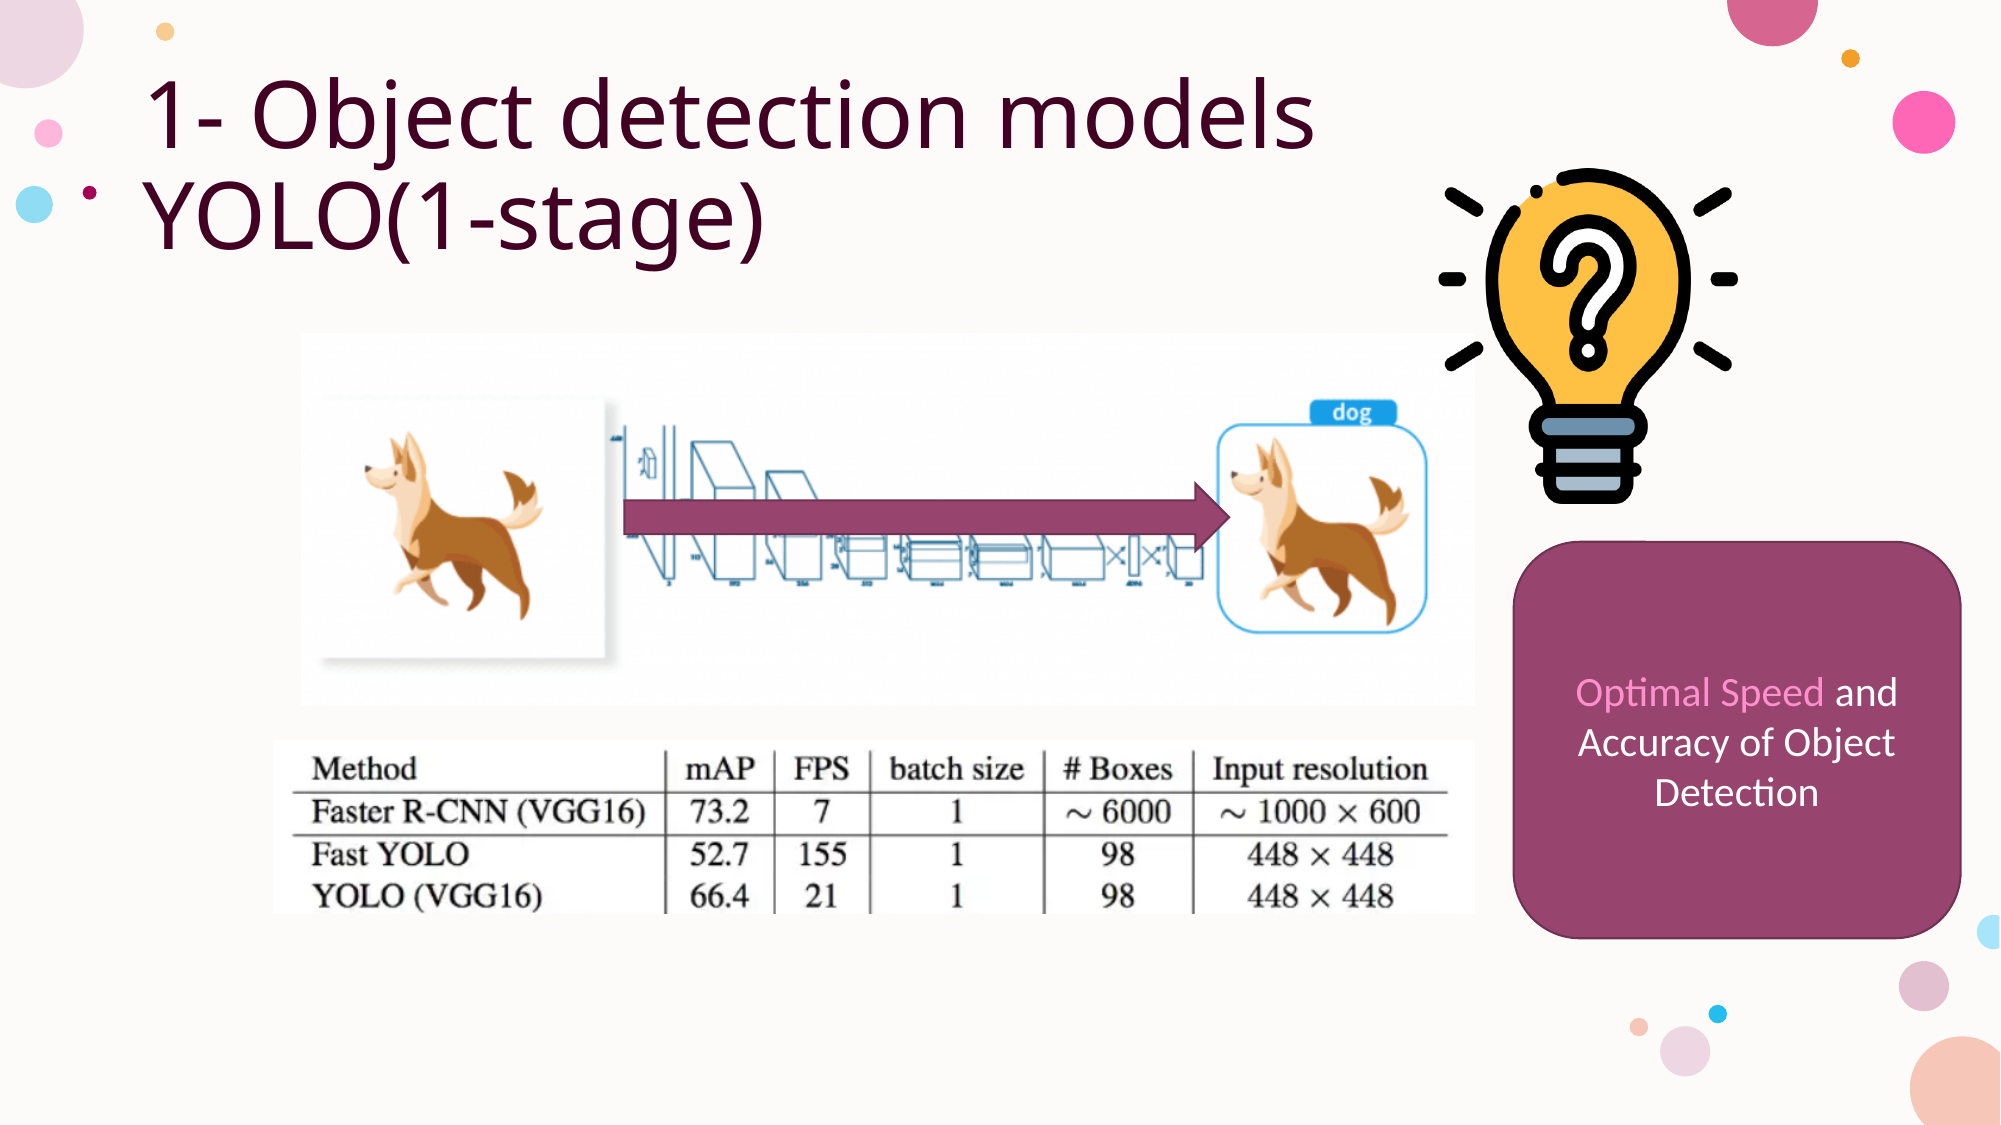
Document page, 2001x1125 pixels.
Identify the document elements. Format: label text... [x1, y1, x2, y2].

text_box Optimal Speed and Accuracy of Object Detection [1512, 540, 1962, 940]
picture [301, 168, 1744, 706]
title 1- Object detection models YOLO(1-stage) [127, 59, 1877, 278]
picture [273, 739, 1475, 914]
